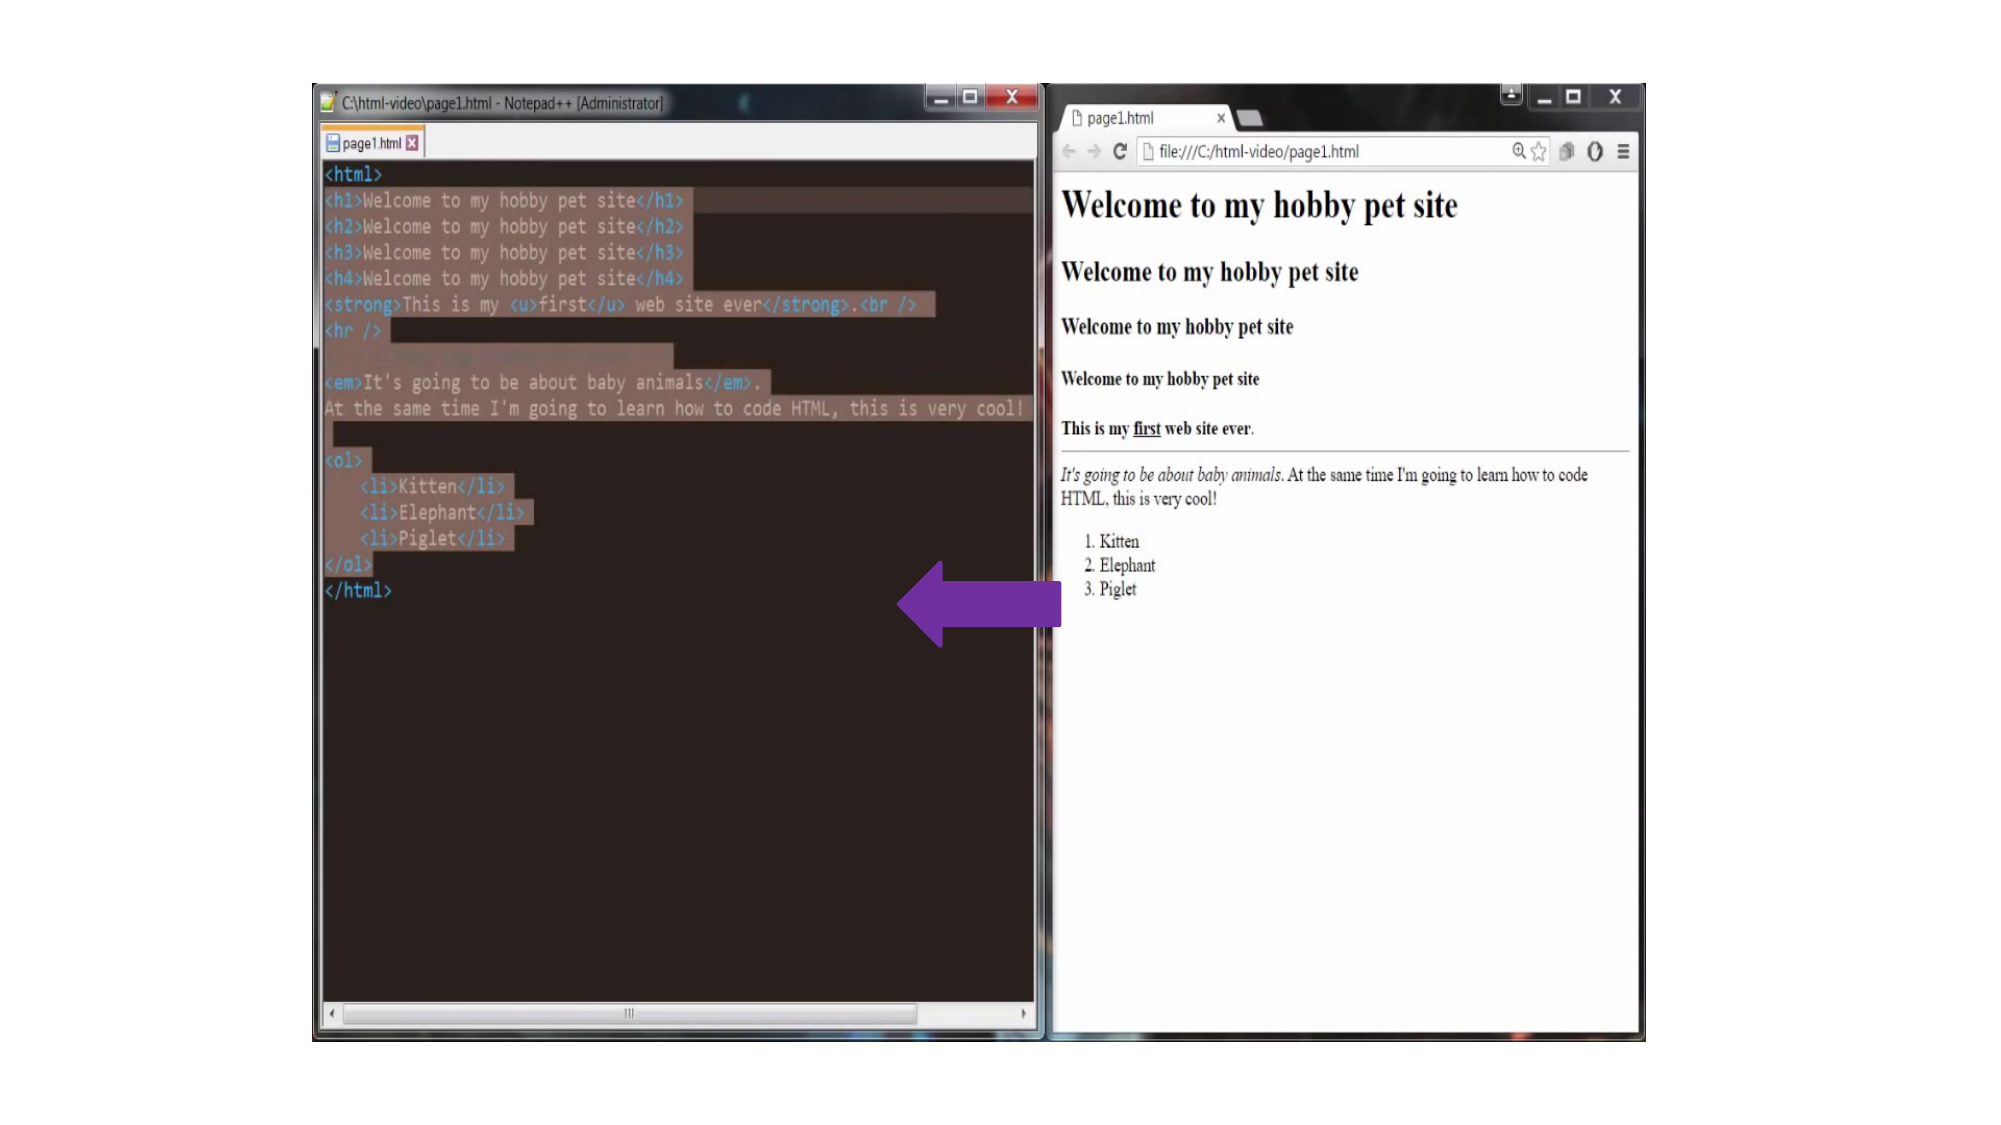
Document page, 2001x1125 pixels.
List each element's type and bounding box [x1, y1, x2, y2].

picture [312, 83, 1647, 1042]
